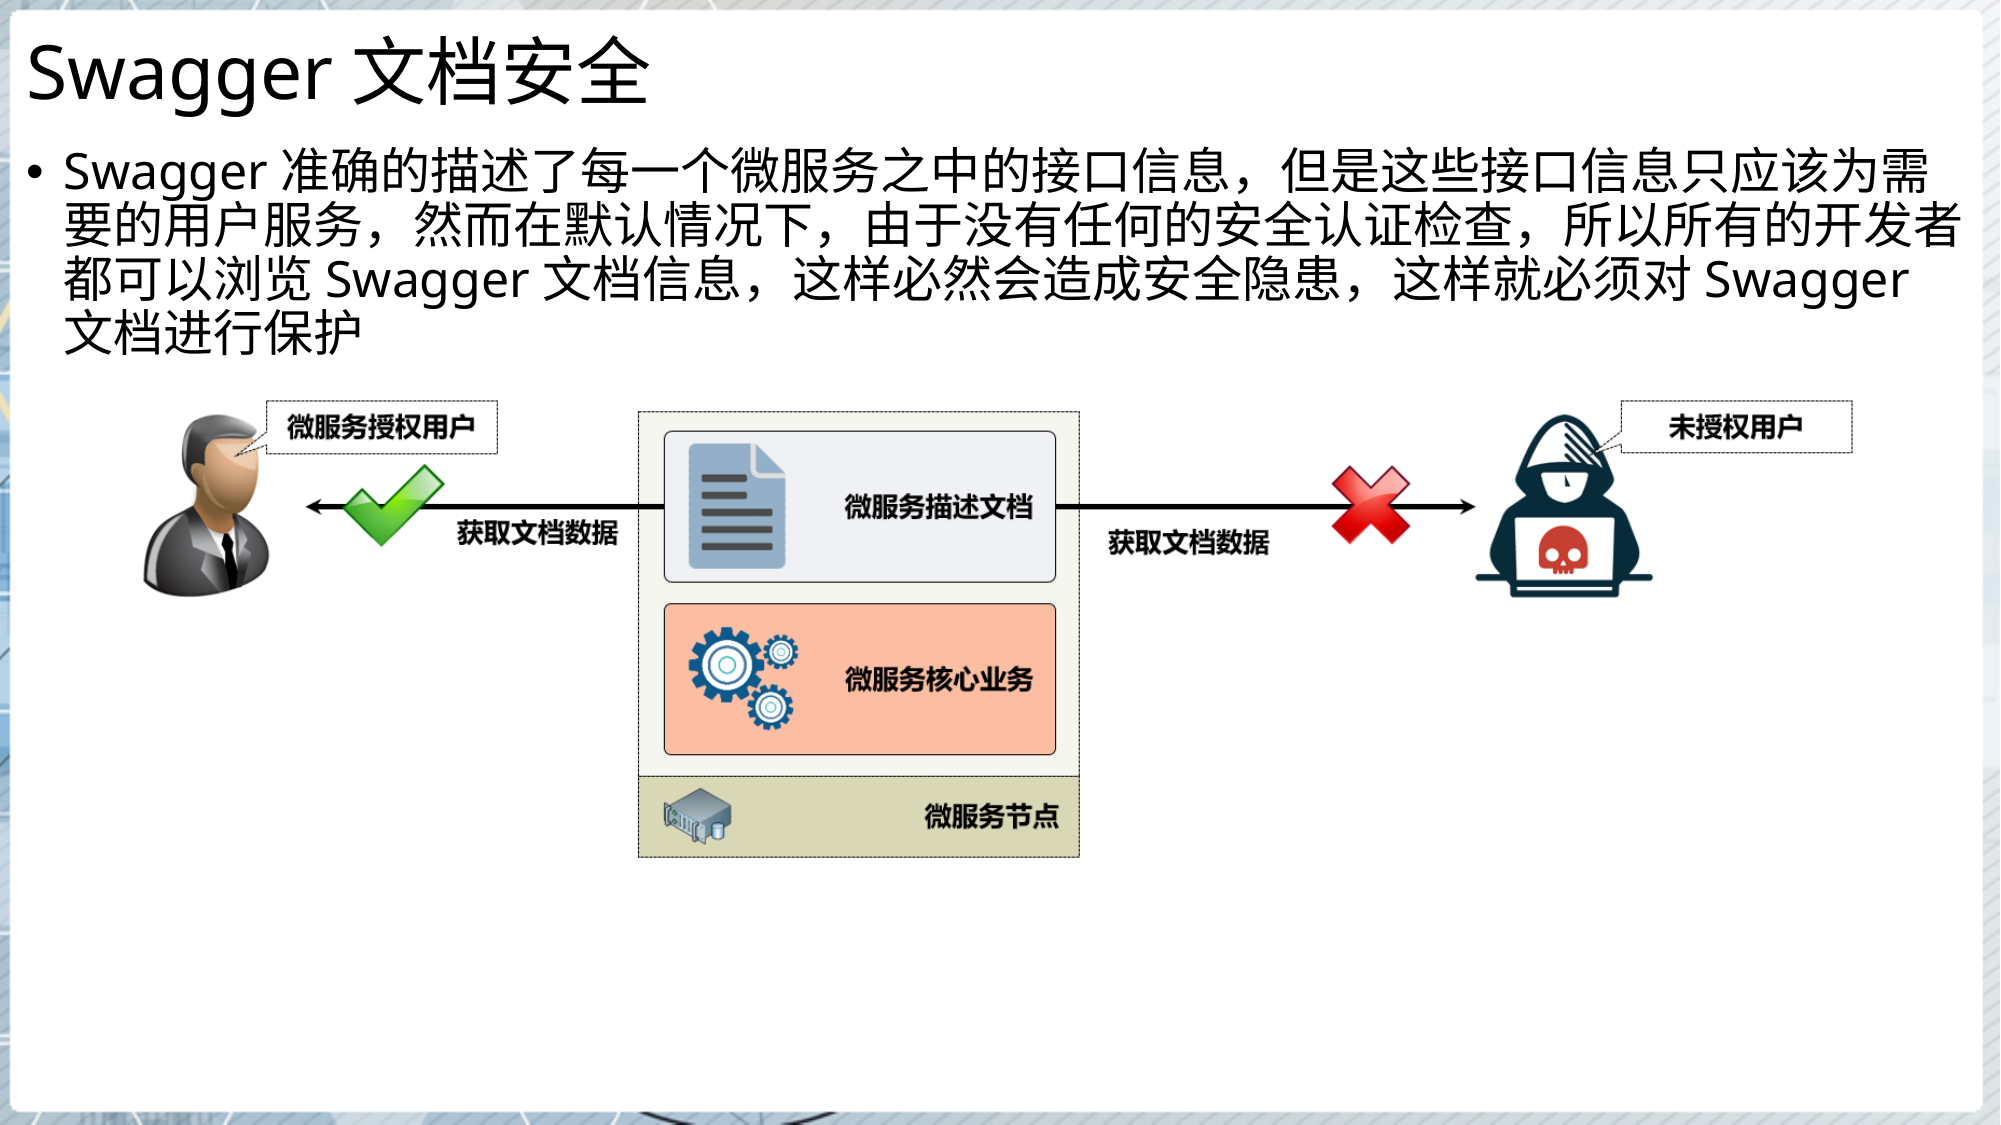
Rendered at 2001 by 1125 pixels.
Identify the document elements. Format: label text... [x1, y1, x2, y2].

list Swagger准确的描述了每一个微服务之中的接口信息，但是这些接口信息只应该为需要的用户服务，然而在默认情况下，由于没有任何的安全认证检查，所以所有的开发者都可以浏览Swagger文档信息，这样必然会造成安全隐患，这样就必须对Swagger文档进行保护 [11, 139, 1983, 1113]
picture [0, 0, 2000, 1125]
title Swagger文档安全 [11, 11, 1983, 139]
